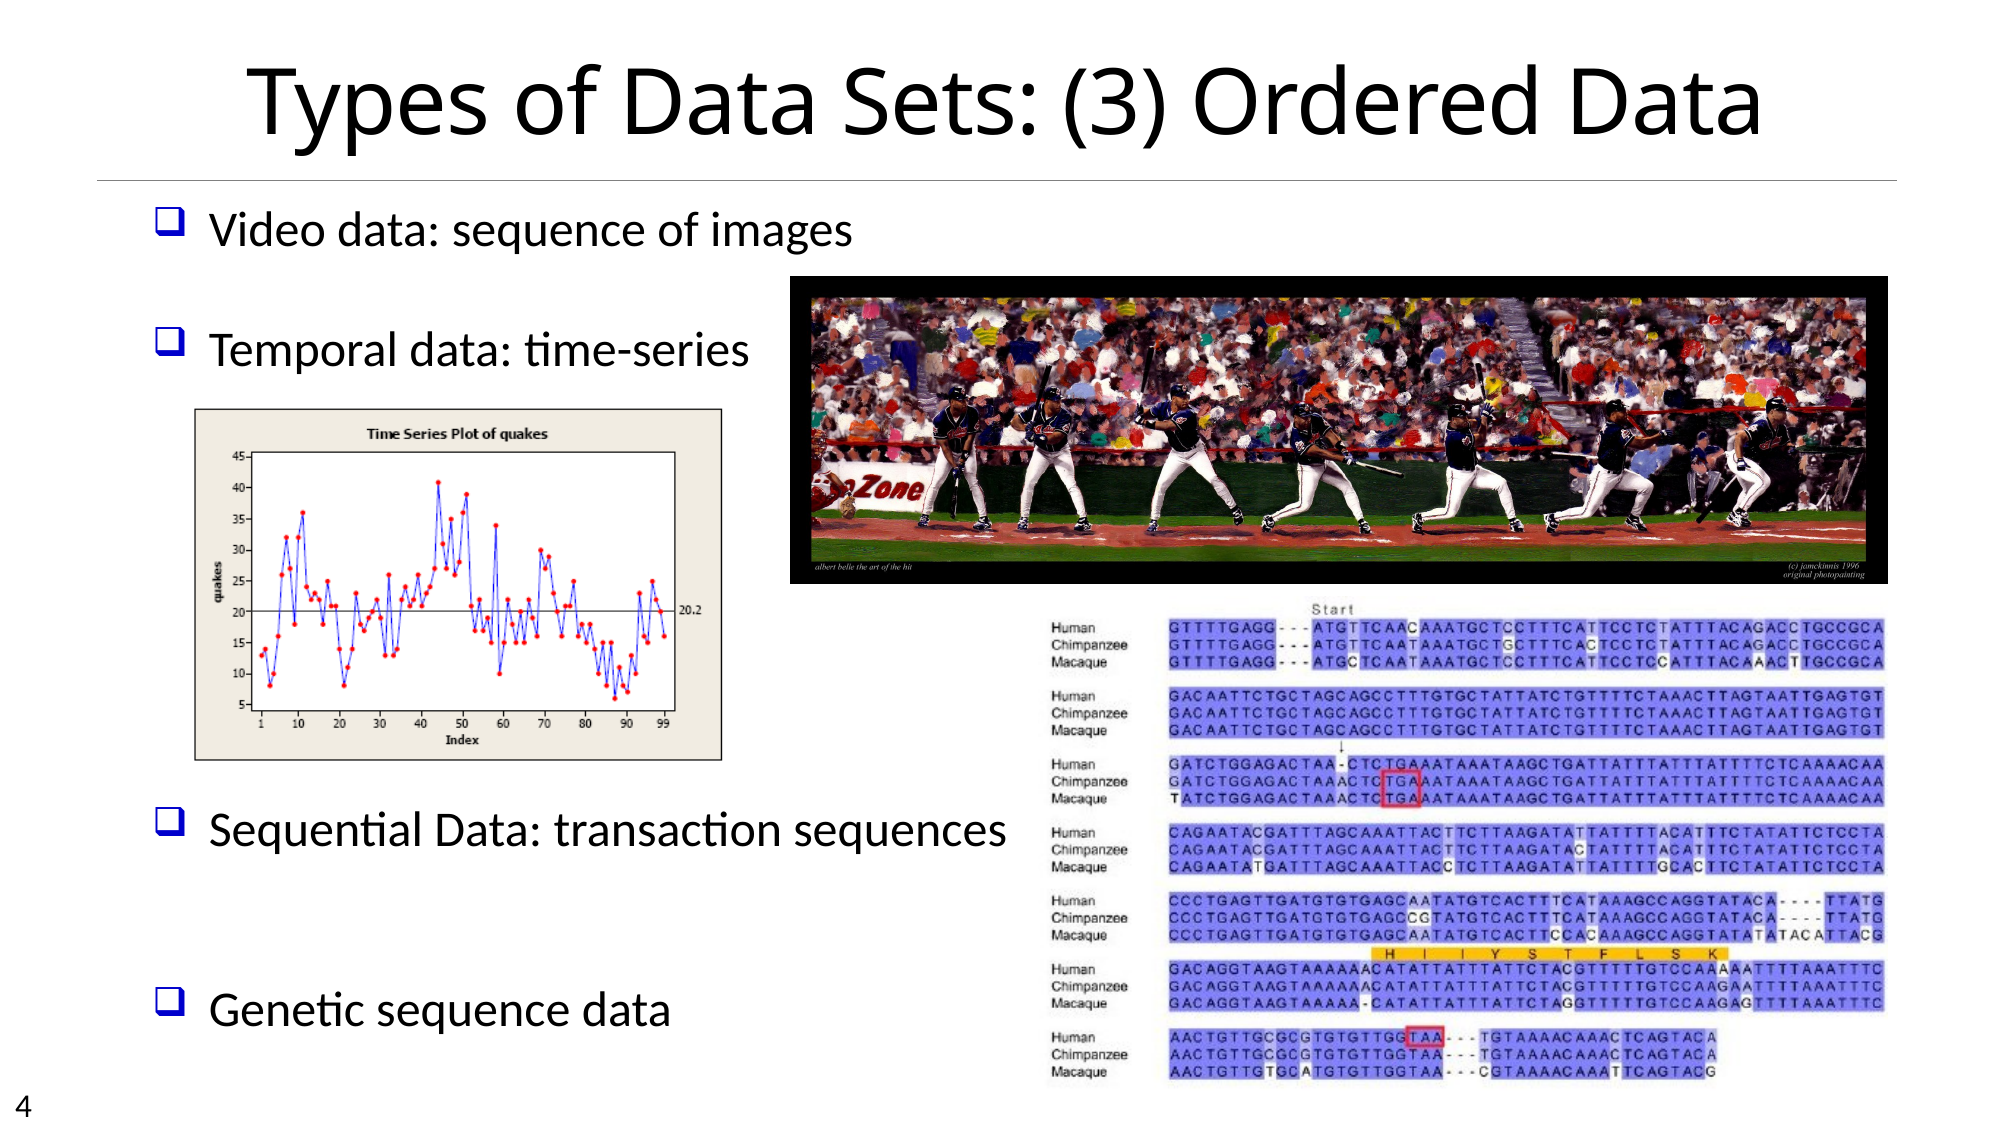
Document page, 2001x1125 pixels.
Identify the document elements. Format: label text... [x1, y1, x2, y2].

picture [1037, 596, 1889, 1096]
picture [192, 405, 726, 762]
list Video data: sequence of images Temporal data: time-series Sequential Data: transaction sequences Genetic sequence data [107, 188, 1054, 1096]
picture [789, 275, 1889, 584]
title Types of Data Sets: (3) Ordered Data [107, 50, 1905, 163]
